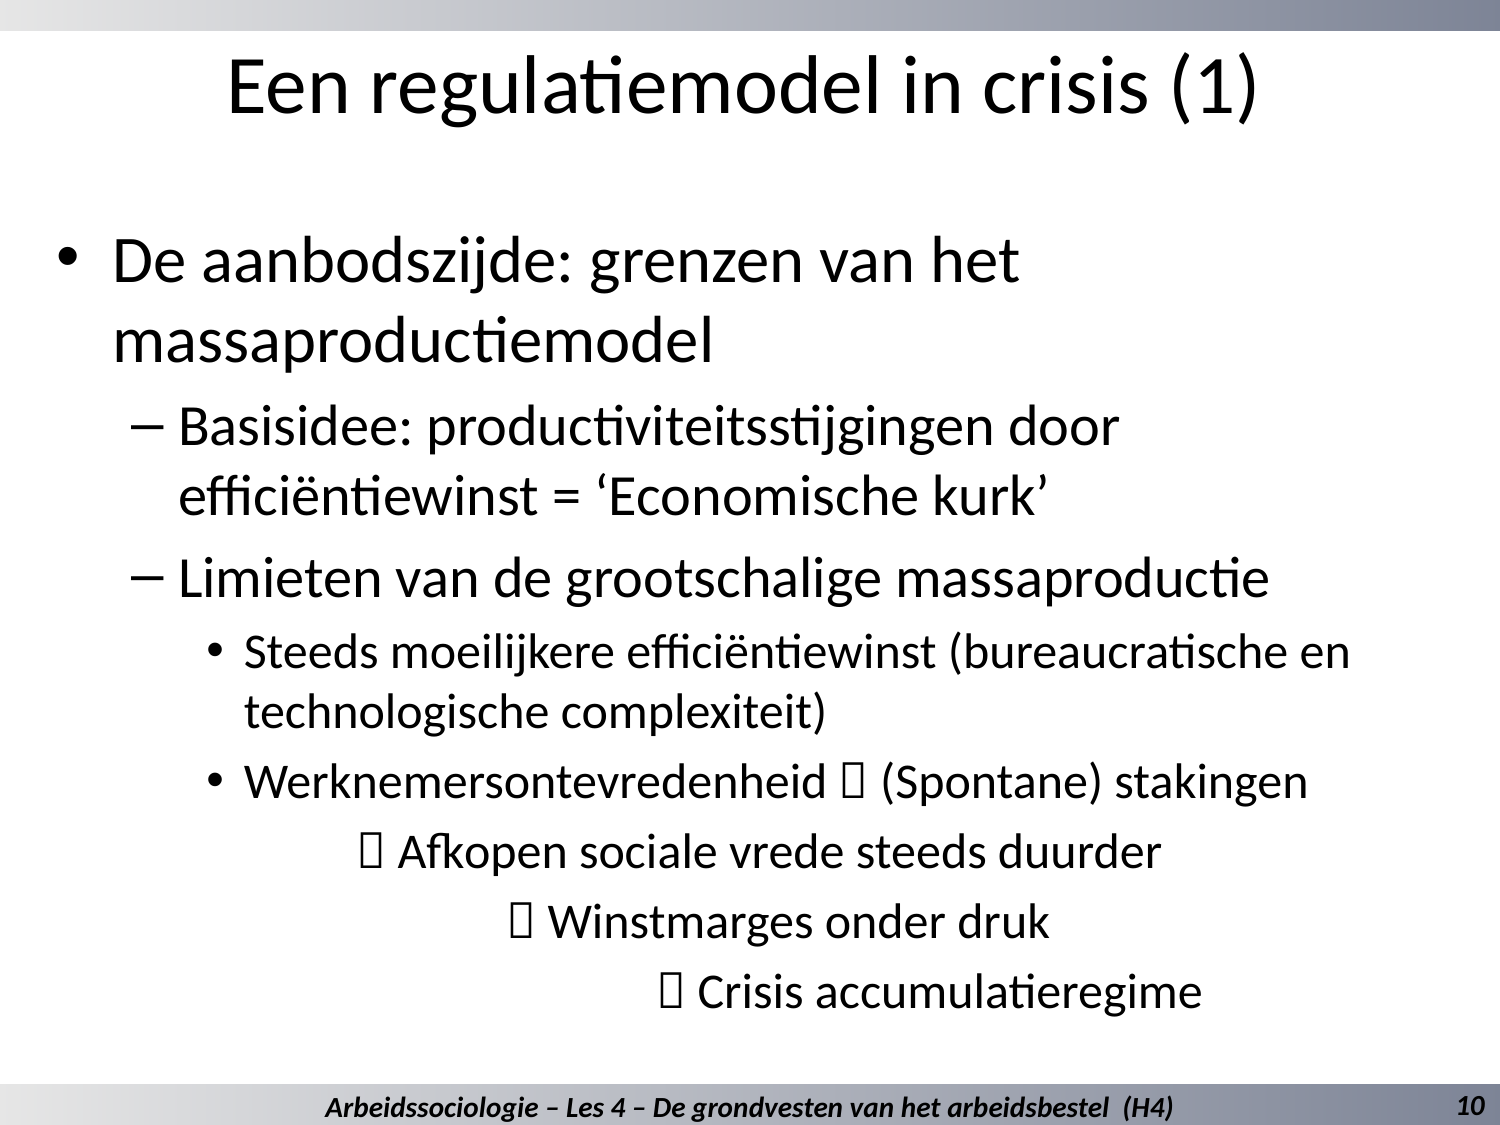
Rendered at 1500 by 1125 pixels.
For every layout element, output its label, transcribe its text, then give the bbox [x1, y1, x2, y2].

title Een regulatiemodel in crisis (1) [29, 31, 1459, 150]
text_box 10 [1074, 1082, 1500, 1125]
text_box [0, 0, 1500, 31]
list De aanbodszijde: grenzen van het massaproductiemodel Basisidee: productiviteitsstijgingen door efficiëntiewinst = ‘Economische kurk’ Limieten van de grootschalige massaproductie Steeds moeilijkere efficiëntiewinst (bureaucratische en technologische complexiteit) Werknemersontevredenheid  (Spontane) stakingen  Afkopen sociale vrede steeds duurder  Winstmarges onder druk  Crisis accumulatieregime [41, 208, 1483, 1059]
footer Arbeidssociologie – Les 4 – De grondvesten van het arbeidsbestel (H4) [0, 1084, 1074, 1125]
